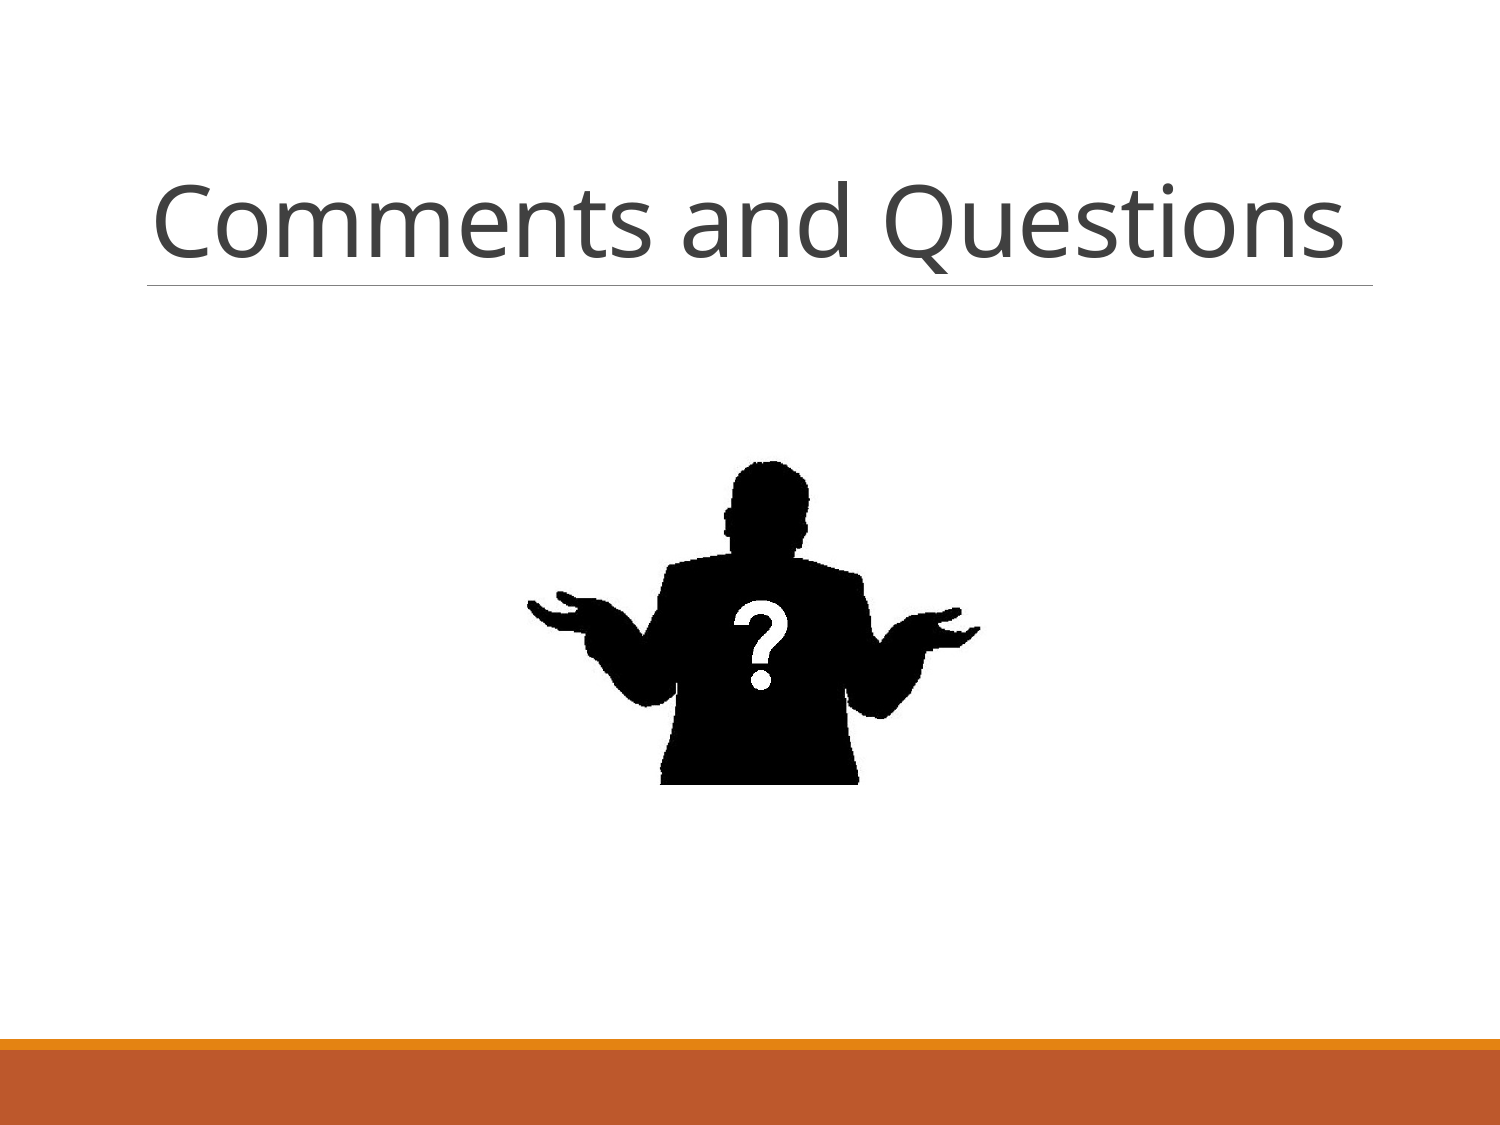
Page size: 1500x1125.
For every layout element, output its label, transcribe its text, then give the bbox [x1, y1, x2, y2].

title Comments and Questions [135, 47, 1373, 285]
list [517, 445, 990, 785]
